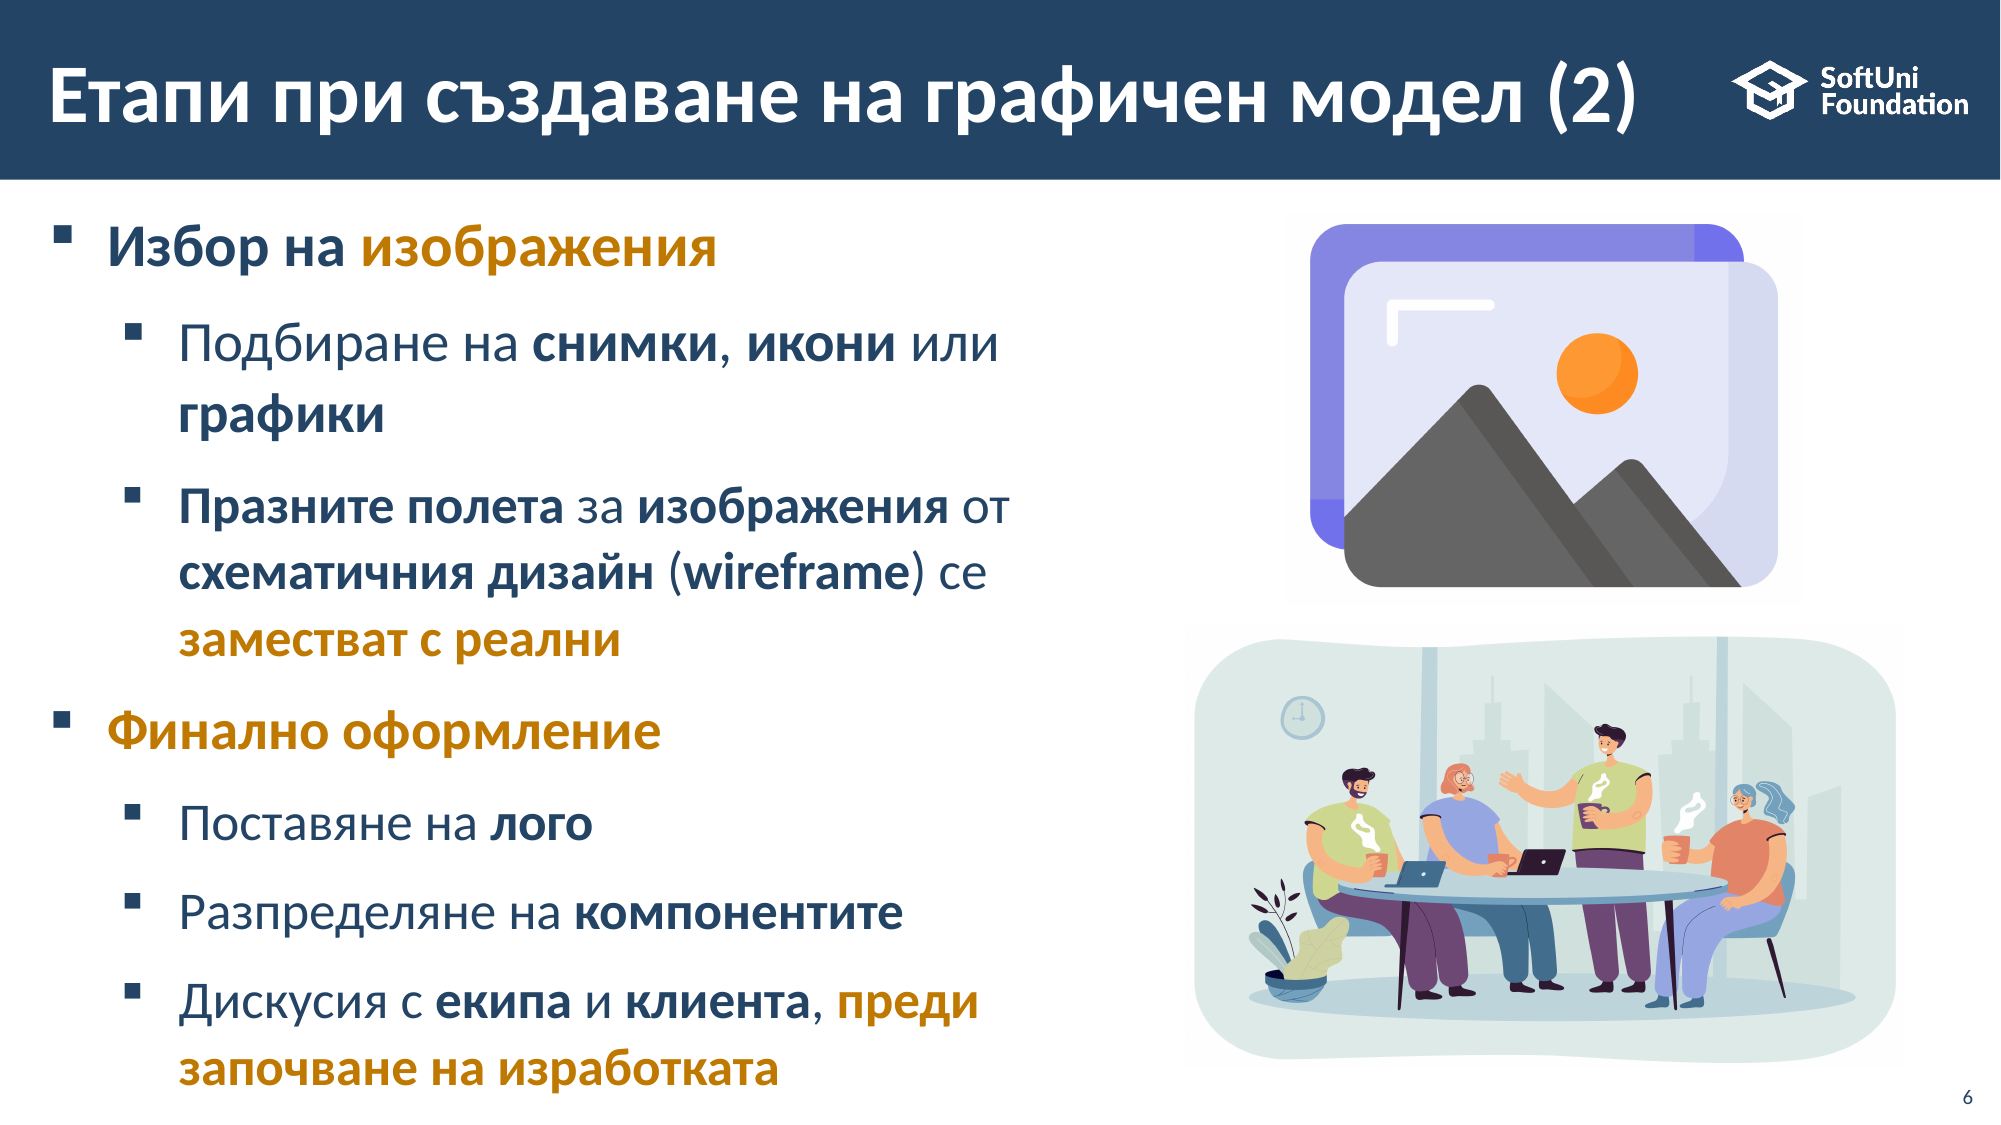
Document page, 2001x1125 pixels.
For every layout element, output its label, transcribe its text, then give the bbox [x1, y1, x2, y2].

title Етапи при създаване на графичен модел (2) [31, 16, 1716, 162]
picture [1731, 60, 1968, 120]
picture [1185, 624, 1903, 1068]
list Избор на изображения Подбиране на снимки, икони или графики Празните полета за изображения от схематичния дизайн (wireframe) се заместват с реални Финално оформление Поставяне на лого Разпределяне на компонентите Дискусия с екипа и клиента, преди започване на изработката [31, 196, 1237, 1104]
picture [1284, 212, 1804, 605]
slide_number 6 [1927, 1067, 1989, 1117]
